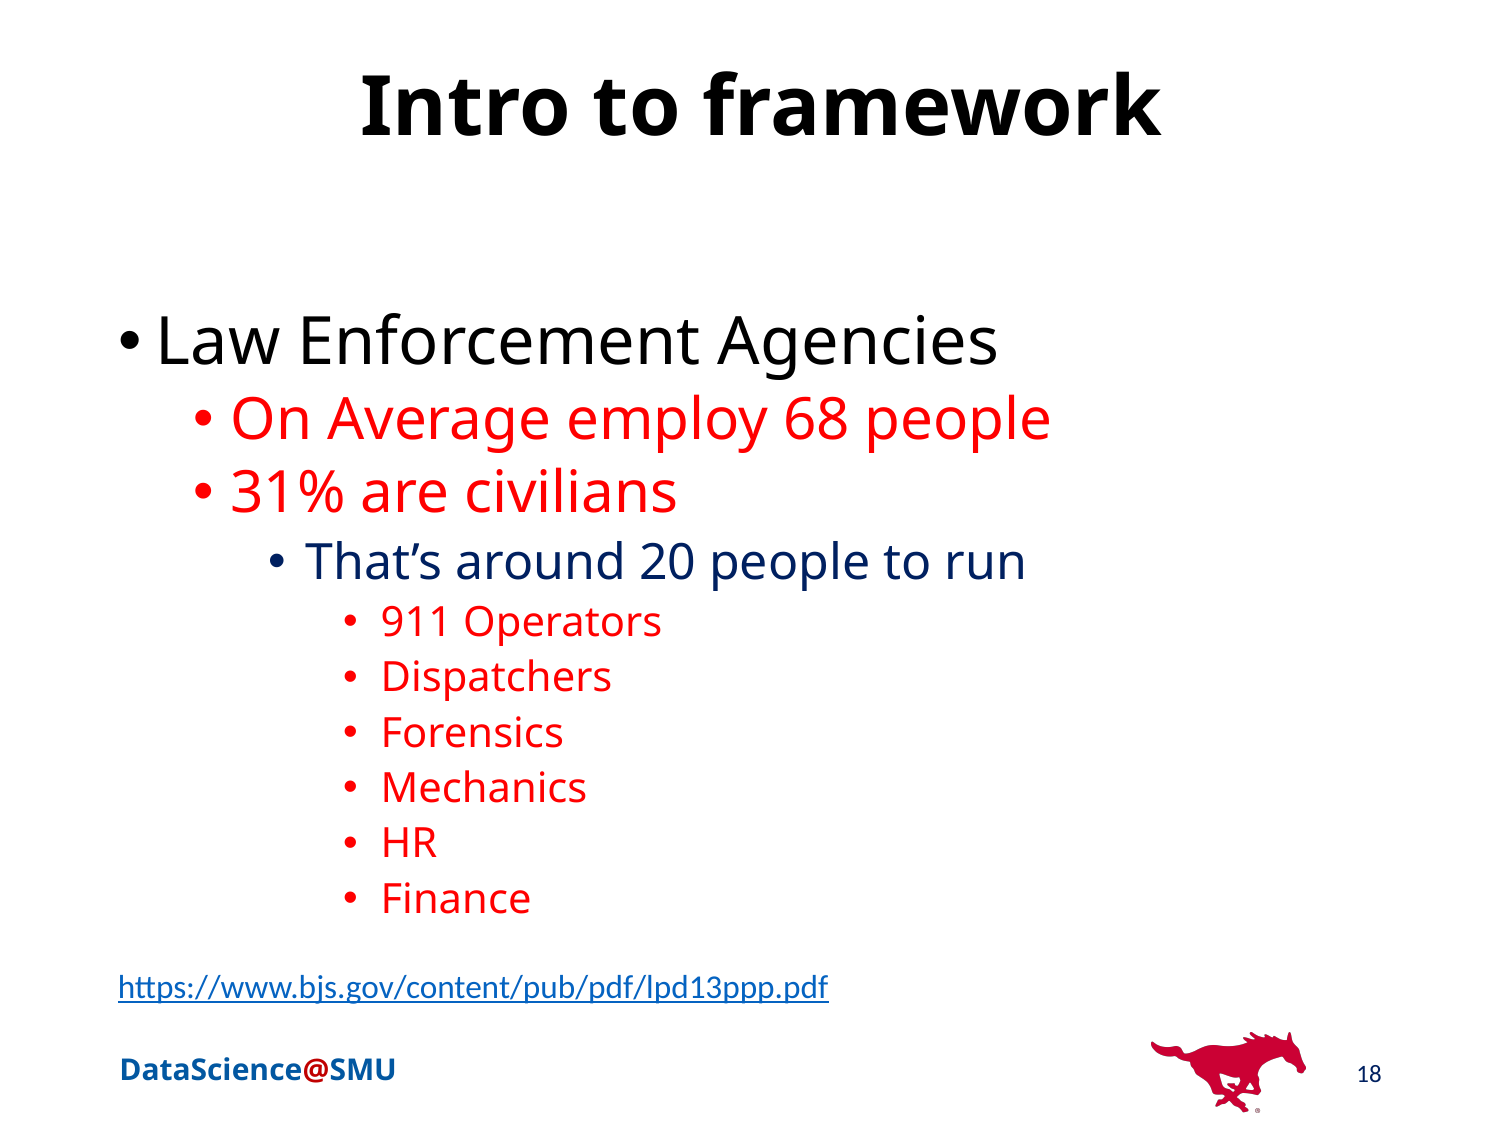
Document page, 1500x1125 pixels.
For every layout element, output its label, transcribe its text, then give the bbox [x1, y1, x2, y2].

picture [1151, 1103, 1306, 1113]
title Intro to framework [114, 0, 1409, 217]
text_box https://www.bjs.gov/content/pub/pdf/lpd13ppp.pdf [103, 957, 962, 1013]
picture [1151, 1032, 1306, 1042]
list Law Enforcement Agencies On Average employ 68 people 31% are civilians That’s around 20 people to run 911 Operators Dispatchers Forensics Mechanics HR Finance [103, 299, 1397, 1014]
slide_number 18 [1059, 1042, 1397, 1103]
